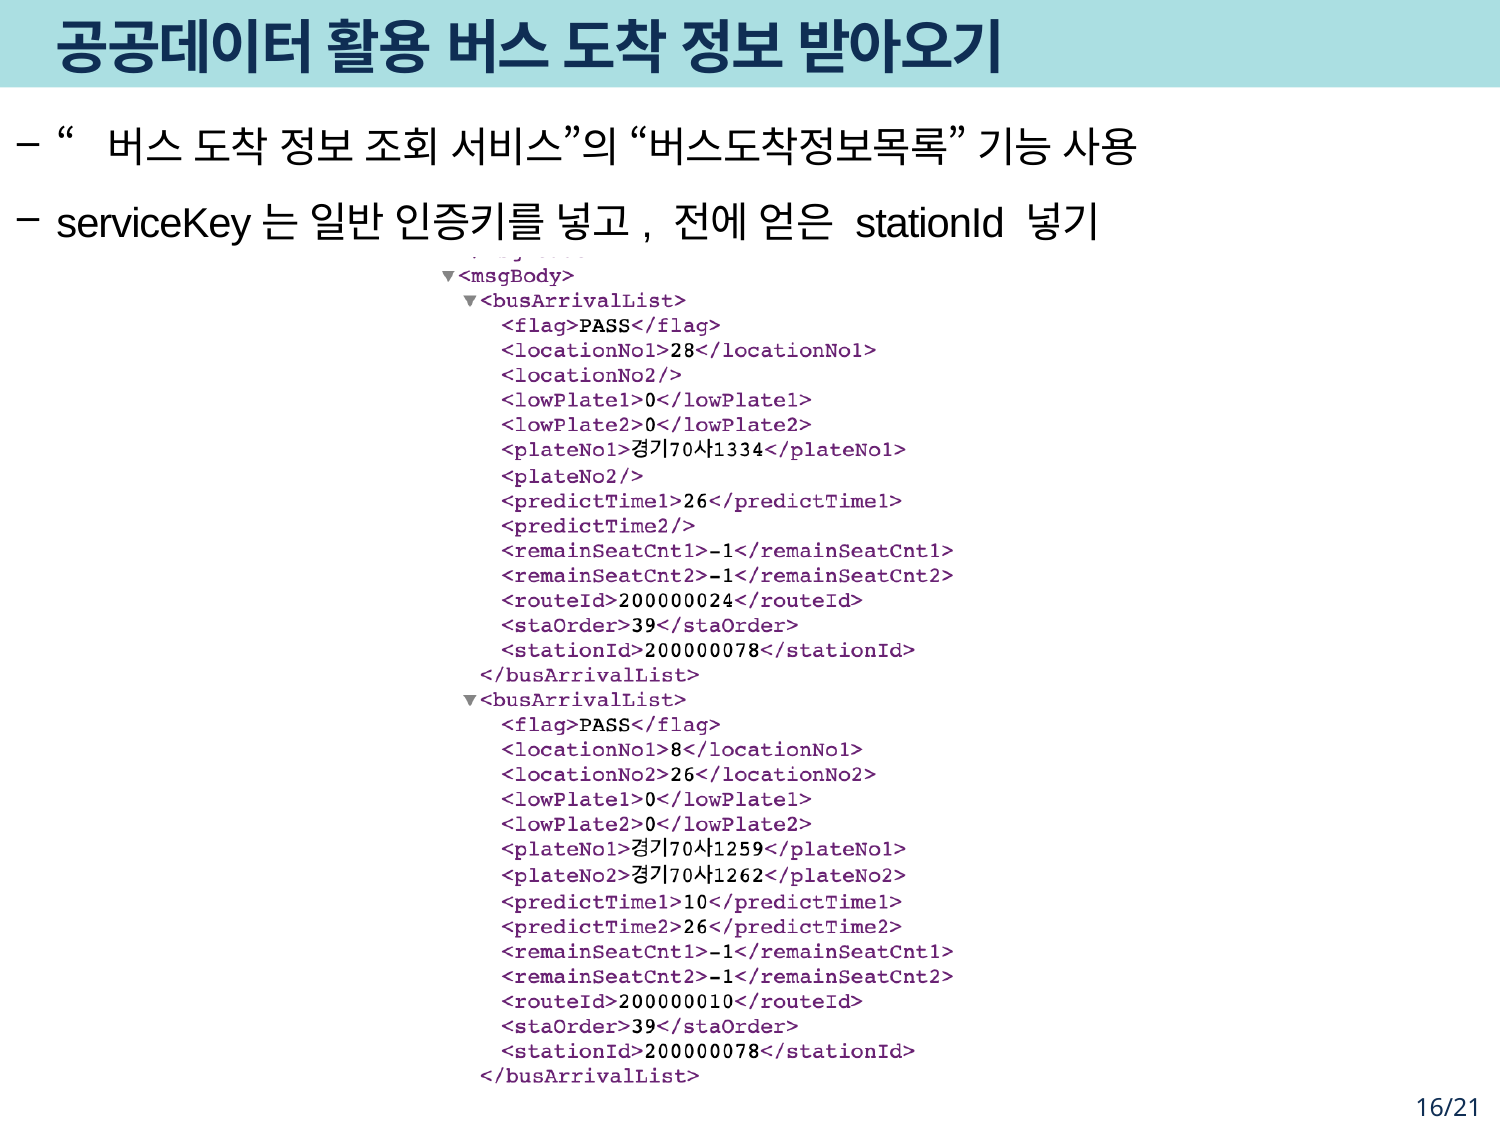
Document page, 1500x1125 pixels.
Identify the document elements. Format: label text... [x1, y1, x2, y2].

title 공공데이터 활용 버스 도착 정보 받아오기 [40, 5, 1288, 84]
picture [437, 257, 987, 1093]
text_box “버스 도착 정보 조회 서비스”의 “버스도착정보목록” 기능 사용 serviceKey는 일반 인증키를 넣고, 전에 얻은 stationId 넣기 [0, 113, 1400, 254]
